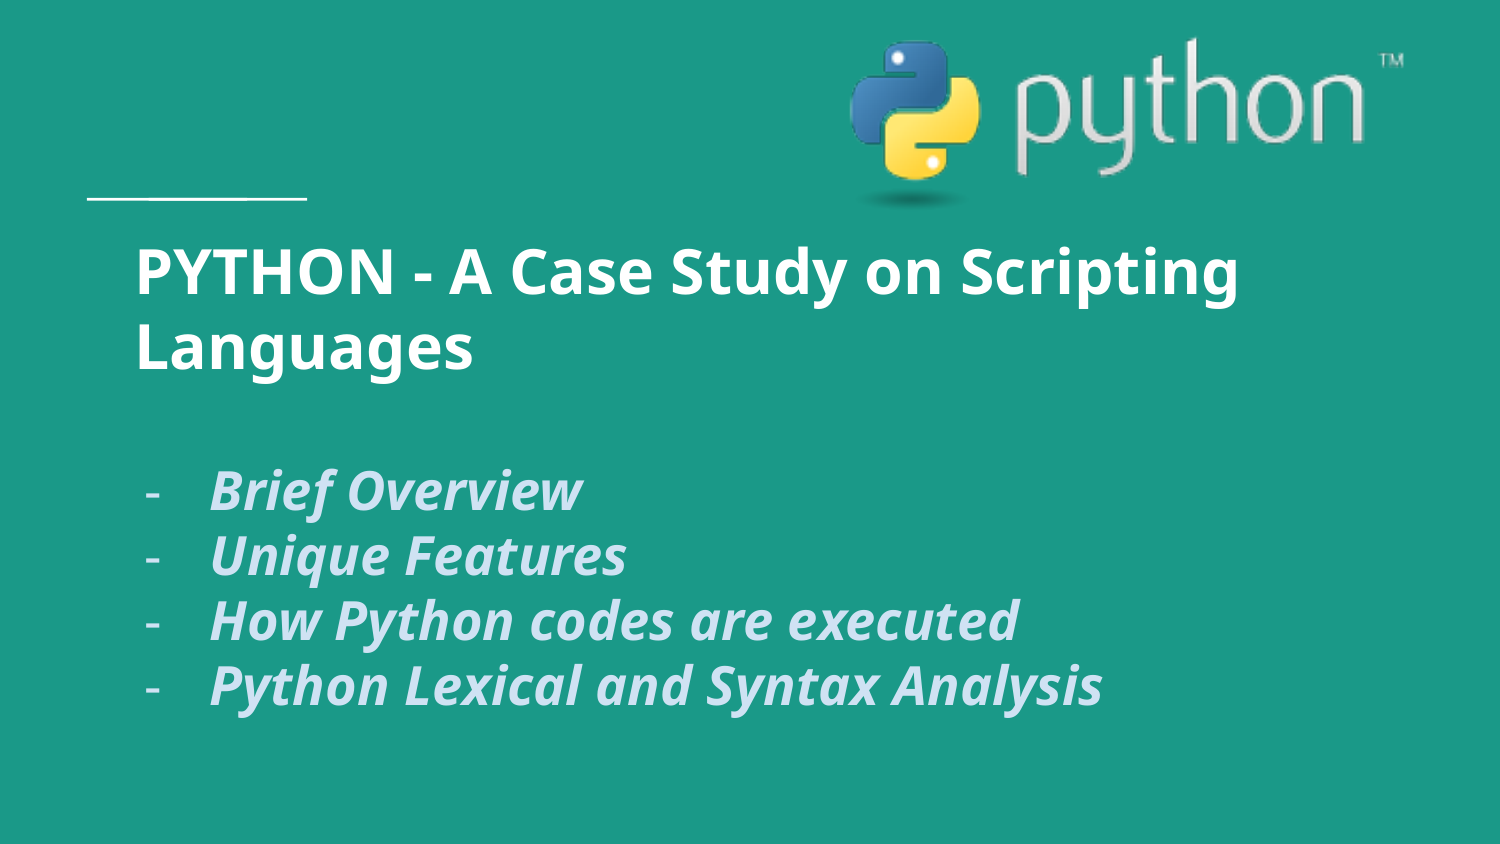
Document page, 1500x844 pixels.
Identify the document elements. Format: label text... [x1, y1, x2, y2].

title PYTHON - A Case Study on Scripting Languages Brief Overview Unique Features How Python codes are executed Python Lexical and Syntax Analysis [119, 216, 1381, 745]
picture [835, 17, 1500, 218]
